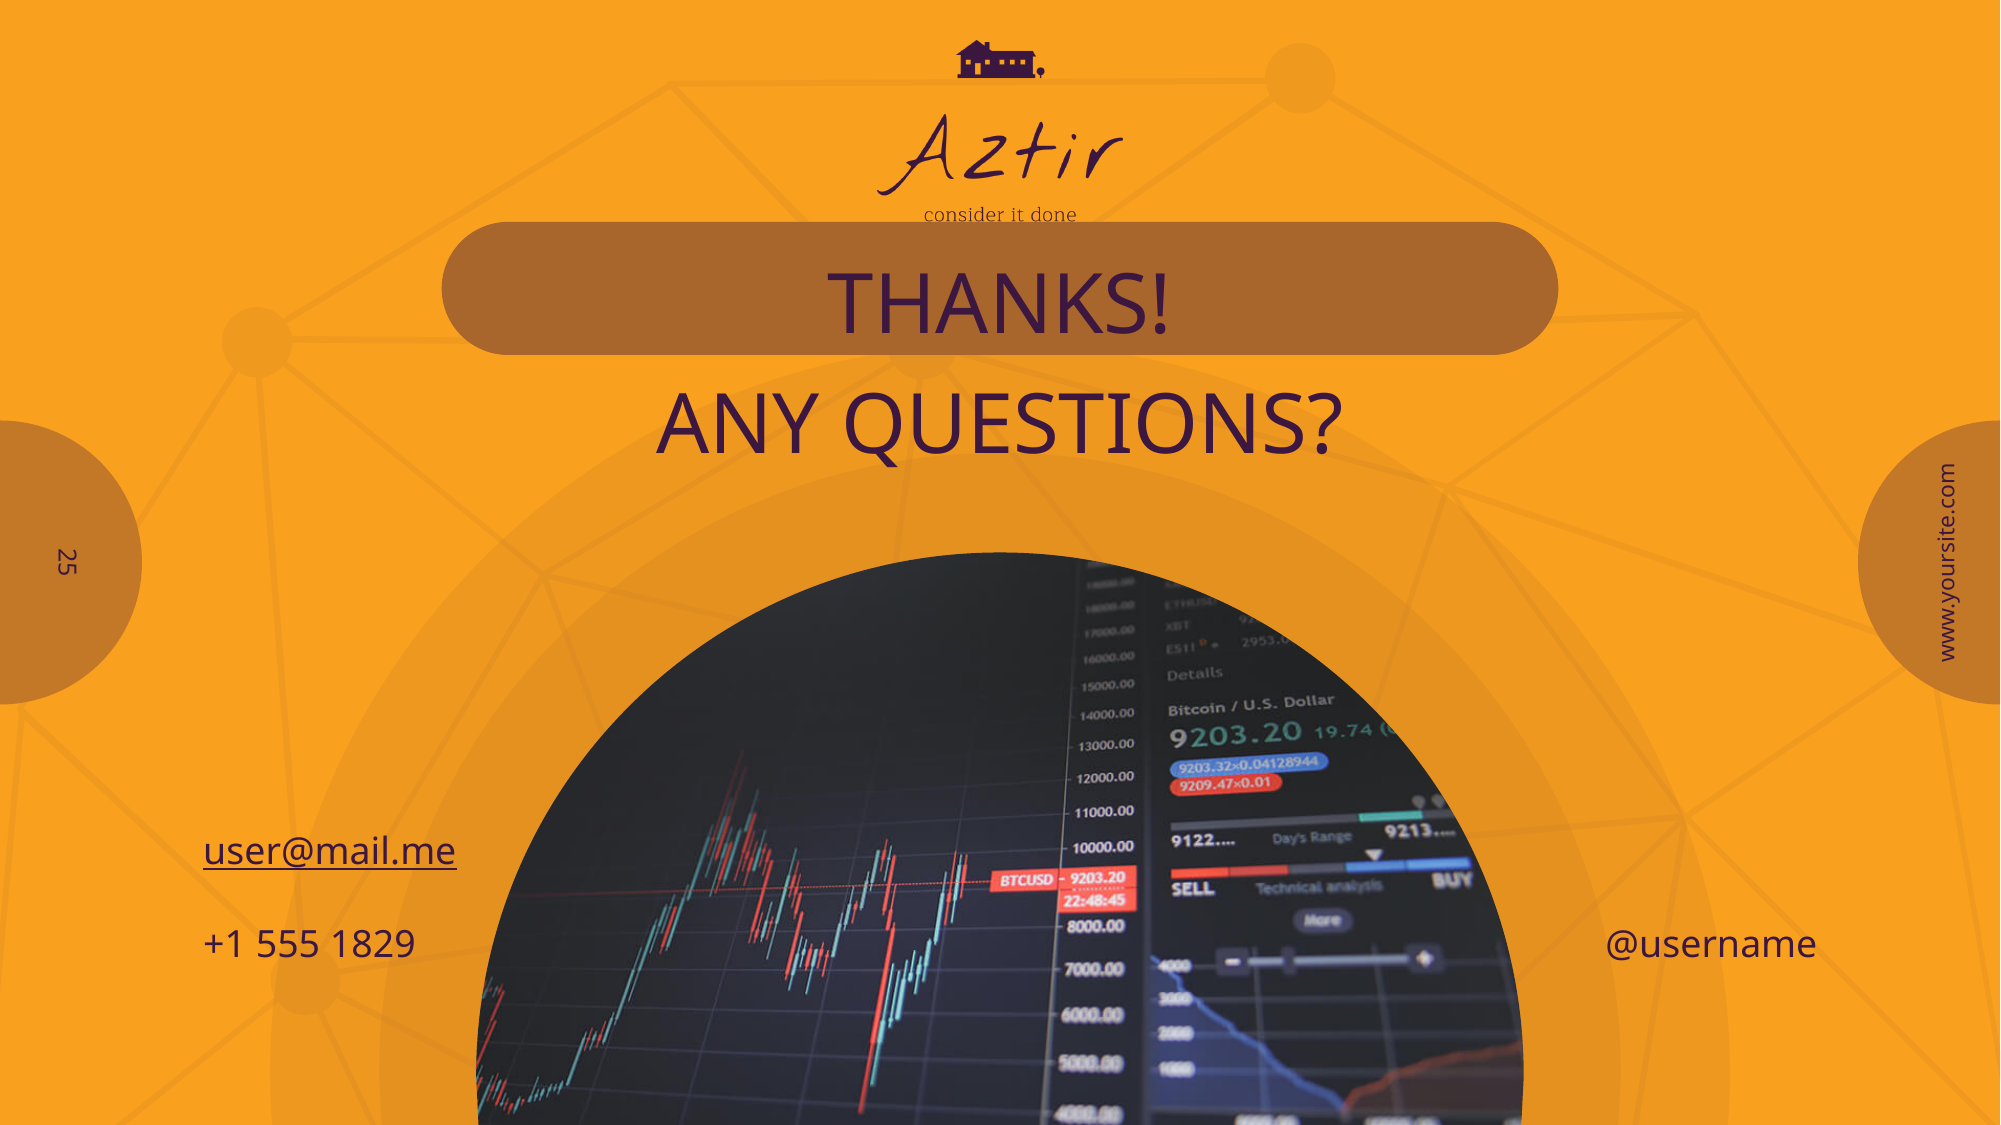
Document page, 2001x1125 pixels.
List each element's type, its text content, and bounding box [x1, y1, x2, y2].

picture [476, 552, 1524, 1125]
picture [754, 0, 1246, 220]
text_box THANKS! ANY QUESTIONS? [202, 230, 1798, 489]
text_box +1 555 1829 [188, 890, 476, 973]
text_box @username [1590, 890, 1922, 973]
text_box user@mail.me [188, 794, 476, 886]
text_box [474, 220, 1526, 230]
